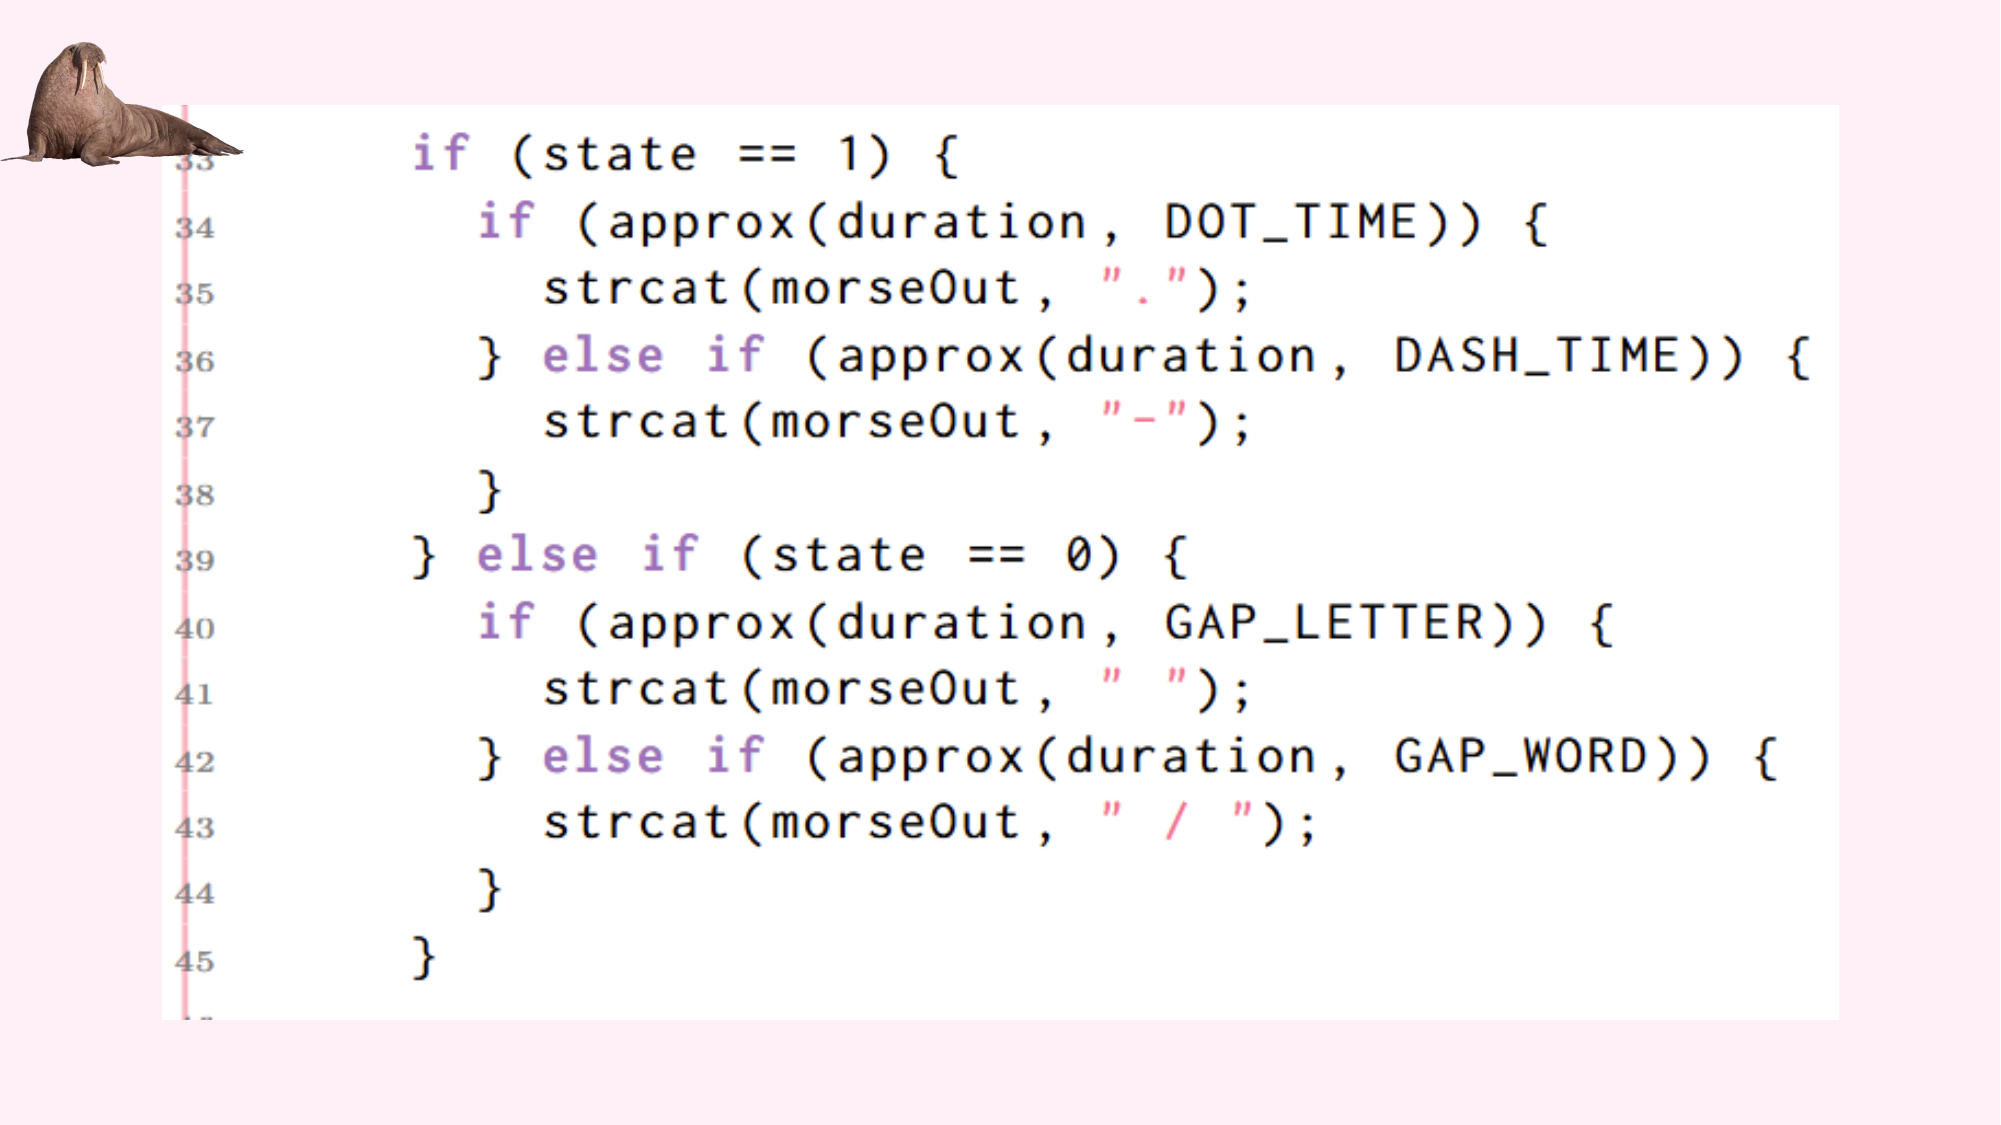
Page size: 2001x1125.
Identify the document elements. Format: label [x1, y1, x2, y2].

picture [0, 41, 1840, 1020]
